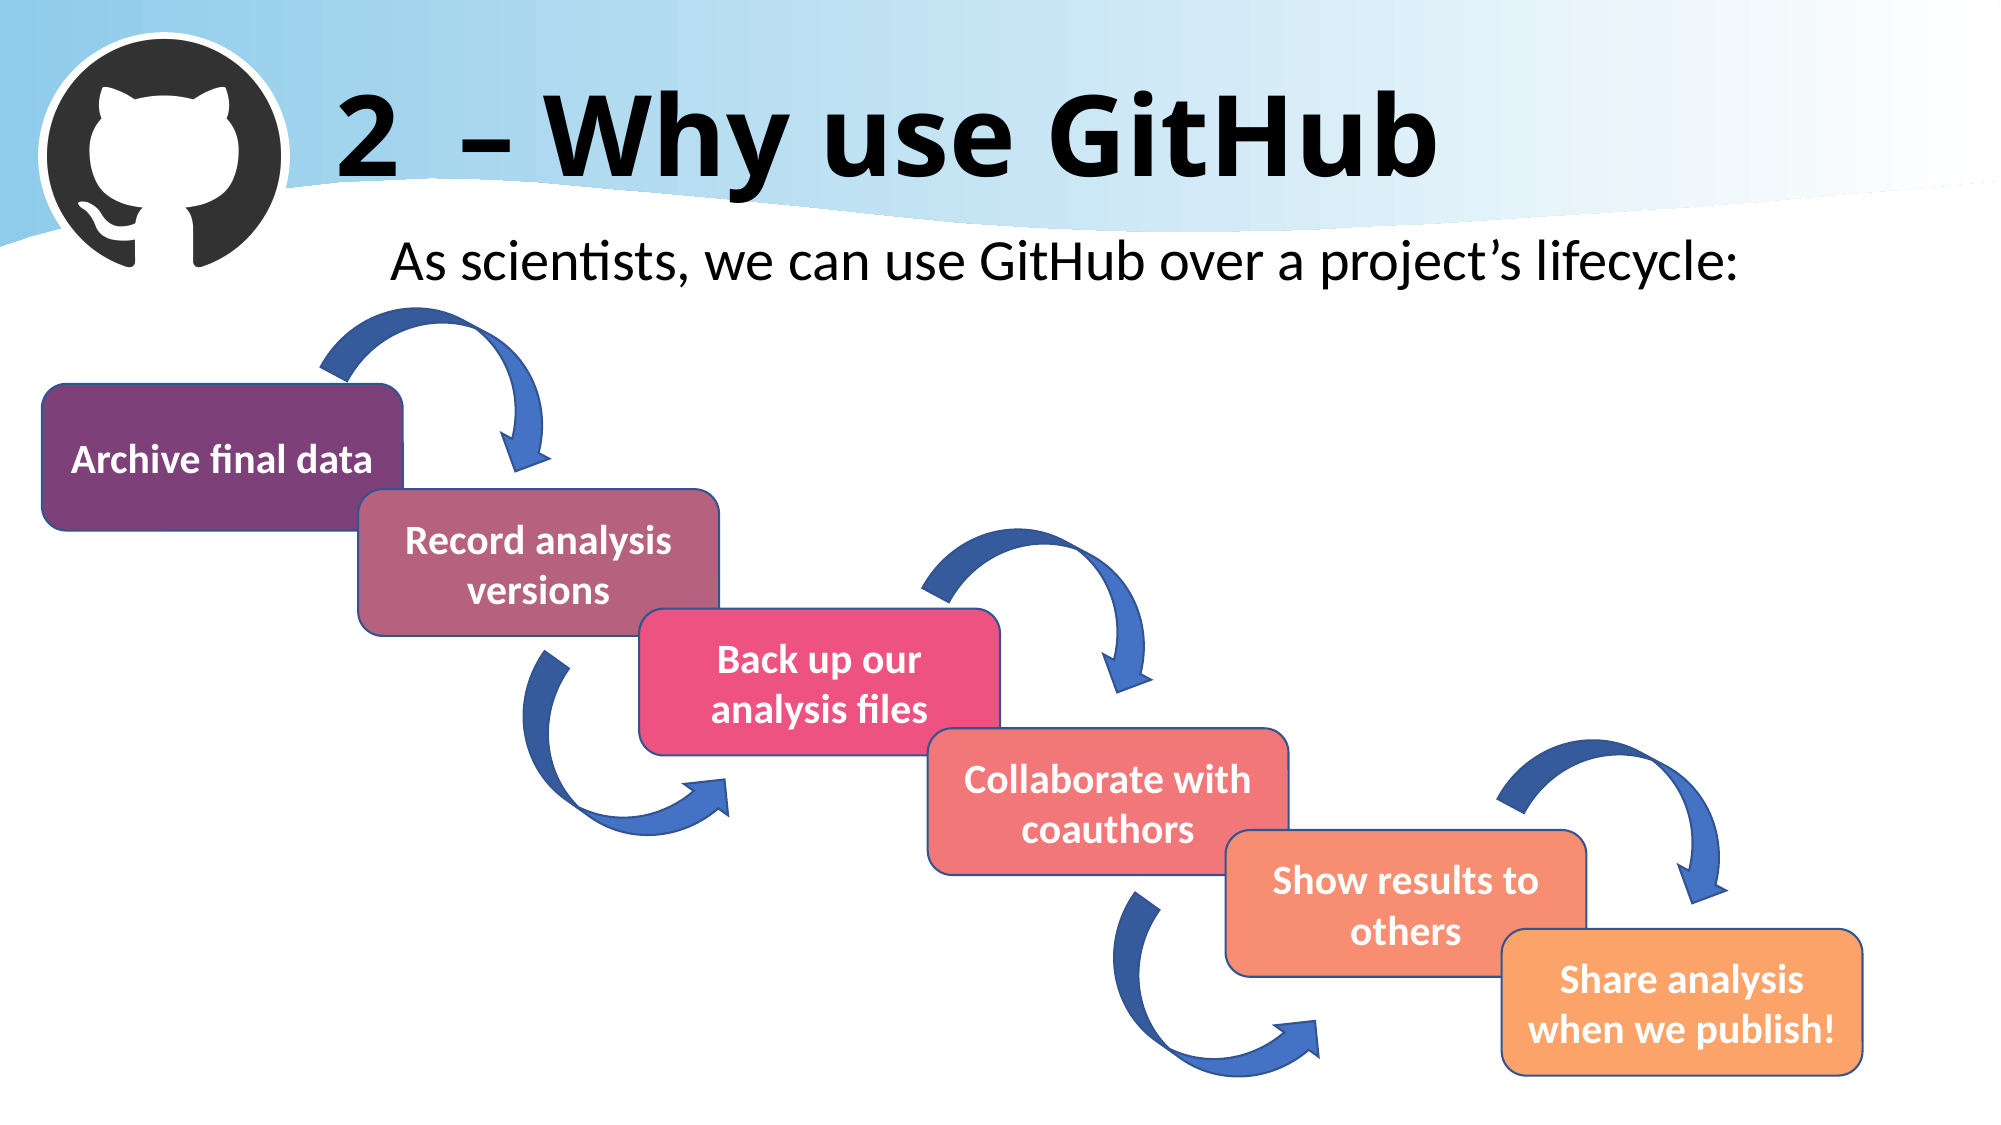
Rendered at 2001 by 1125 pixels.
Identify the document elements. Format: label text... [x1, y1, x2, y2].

text_box [1113, 891, 1320, 1078]
text_box Back up our analysis files [638, 607, 1002, 757]
text_box Collaborate with coauthors [926, 727, 1290, 877]
text_box Share analysis when we publish! [1500, 927, 1864, 1077]
text_box Record analysis versions [357, 488, 721, 637]
text_box [921, 528, 1154, 694]
text_box [1496, 739, 1729, 905]
list As scientists, we can use GitHub over a project’s lifecycle: [375, 222, 1918, 328]
text_box Show results to others [1224, 828, 1588, 978]
text_box [522, 649, 730, 837]
title 2 – Why use GitHub [320, 46, 1863, 234]
picture [47, 36, 281, 270]
text_box [319, 307, 552, 473]
text_box Archive final data [40, 382, 404, 532]
